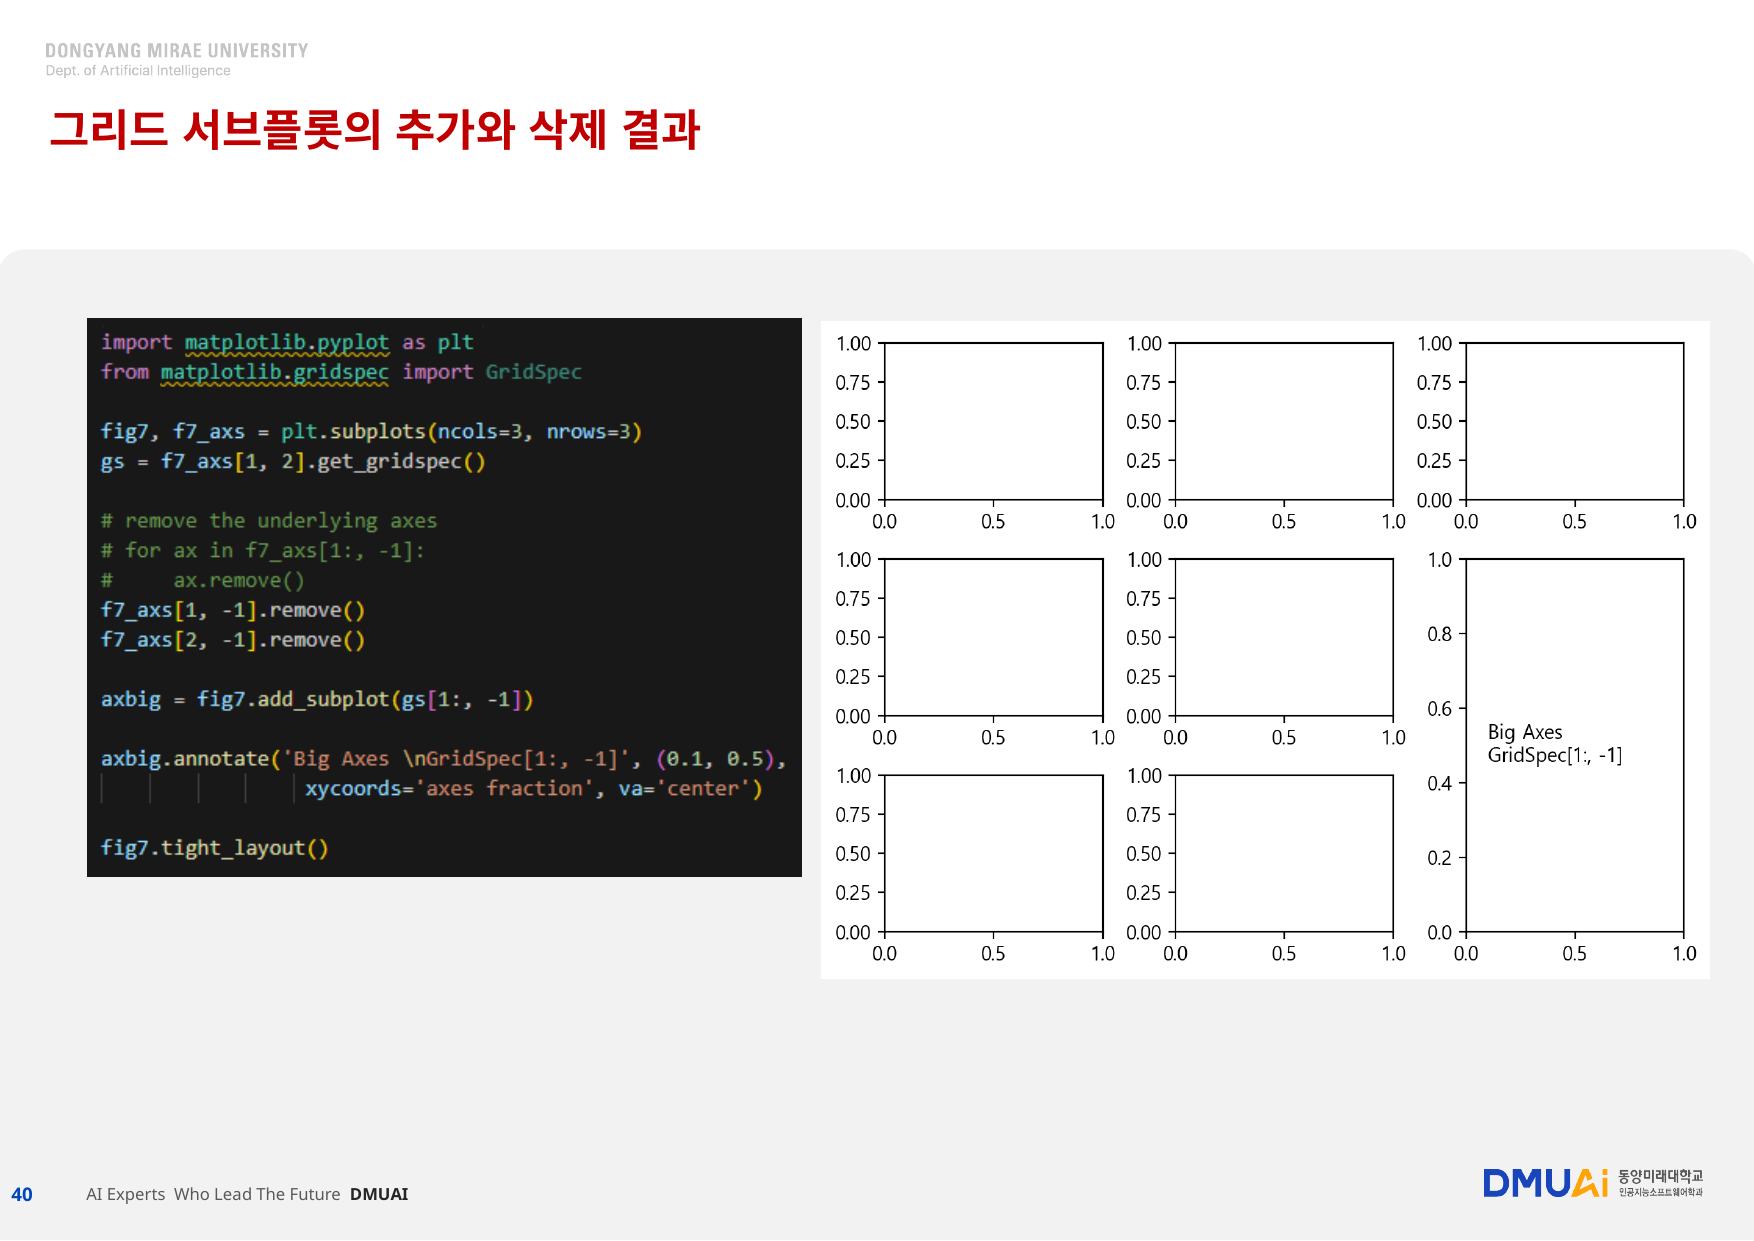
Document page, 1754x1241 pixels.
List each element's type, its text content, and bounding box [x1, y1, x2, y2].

picture [821, 321, 1710, 979]
picture [46, 43, 308, 78]
picture [1484, 1169, 1703, 1197]
picture [87, 318, 802, 877]
title 그리드 서브플롯의 추가와 삭제 결과 [34, 101, 1754, 157]
